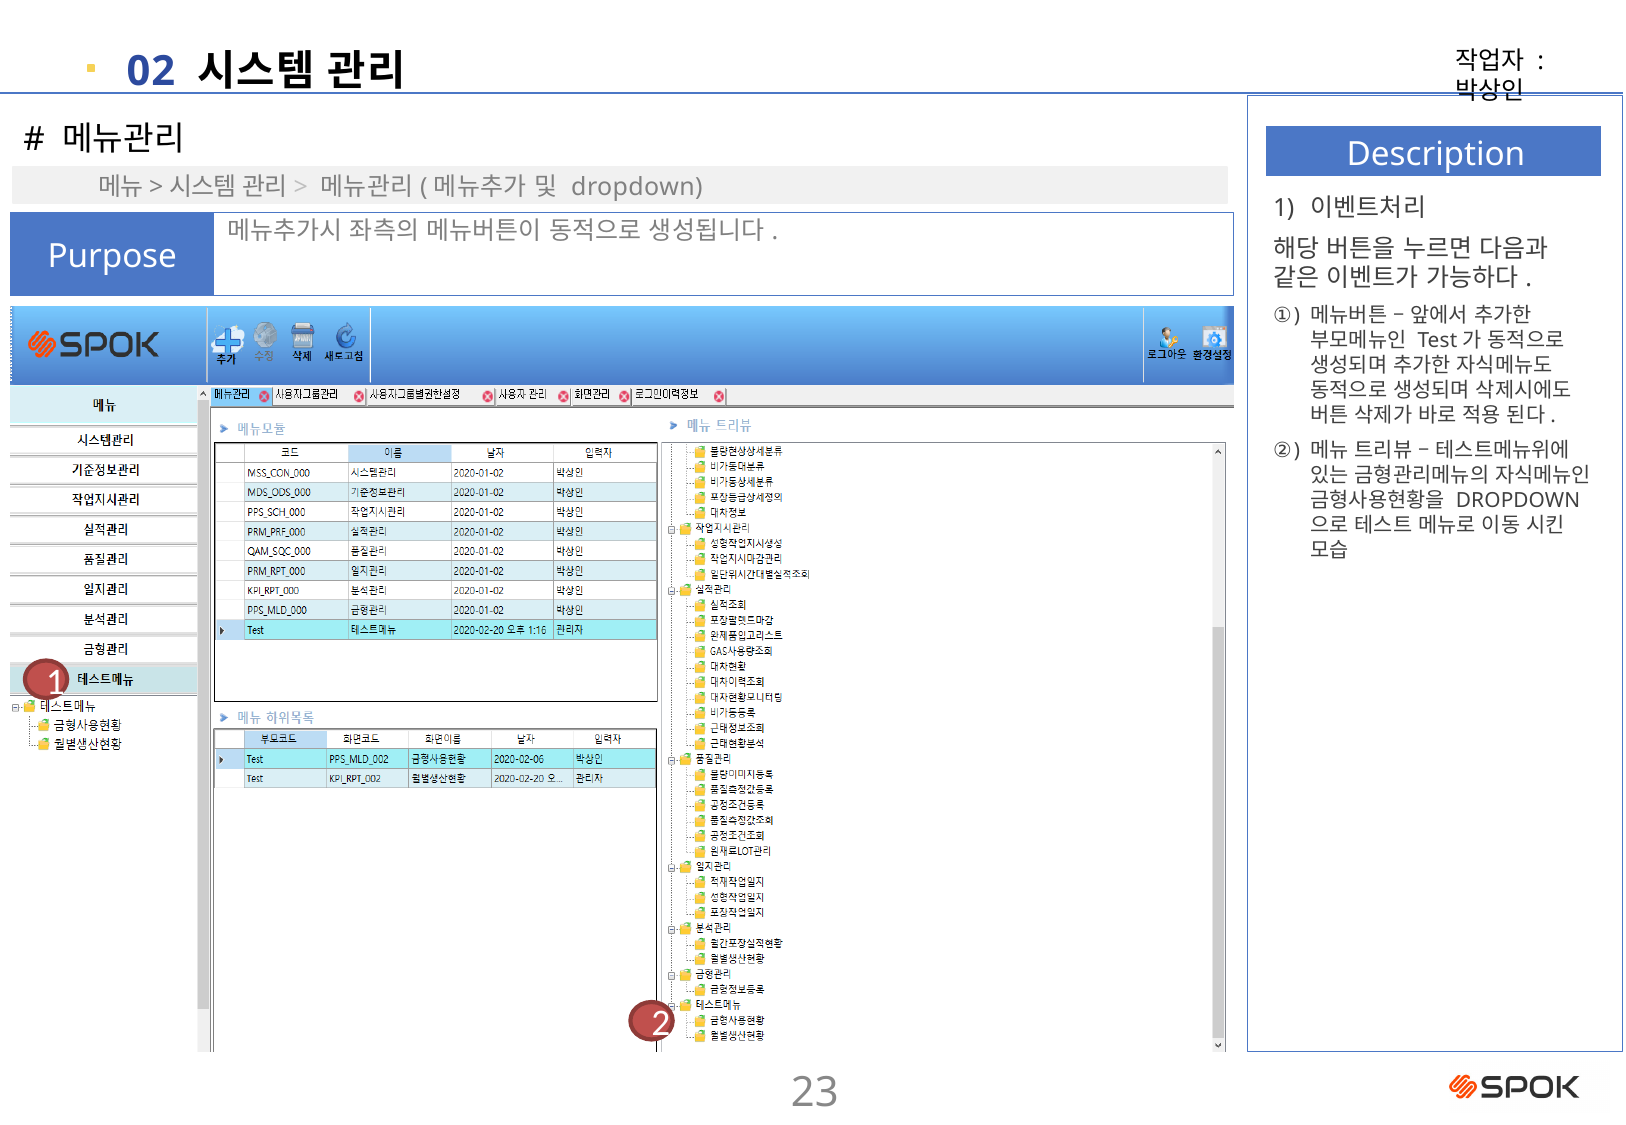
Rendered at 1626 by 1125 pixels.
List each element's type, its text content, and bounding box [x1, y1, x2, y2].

picture [1449, 1060, 1610, 1114]
text_box 작업자 : 박상인 [1440, 37, 1625, 94]
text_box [11, 166, 1229, 205]
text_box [87, 42, 408, 91]
picture [10, 306, 1234, 1052]
slide_number 23 [781, 1064, 844, 1116]
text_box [0, 92, 1623, 1052]
